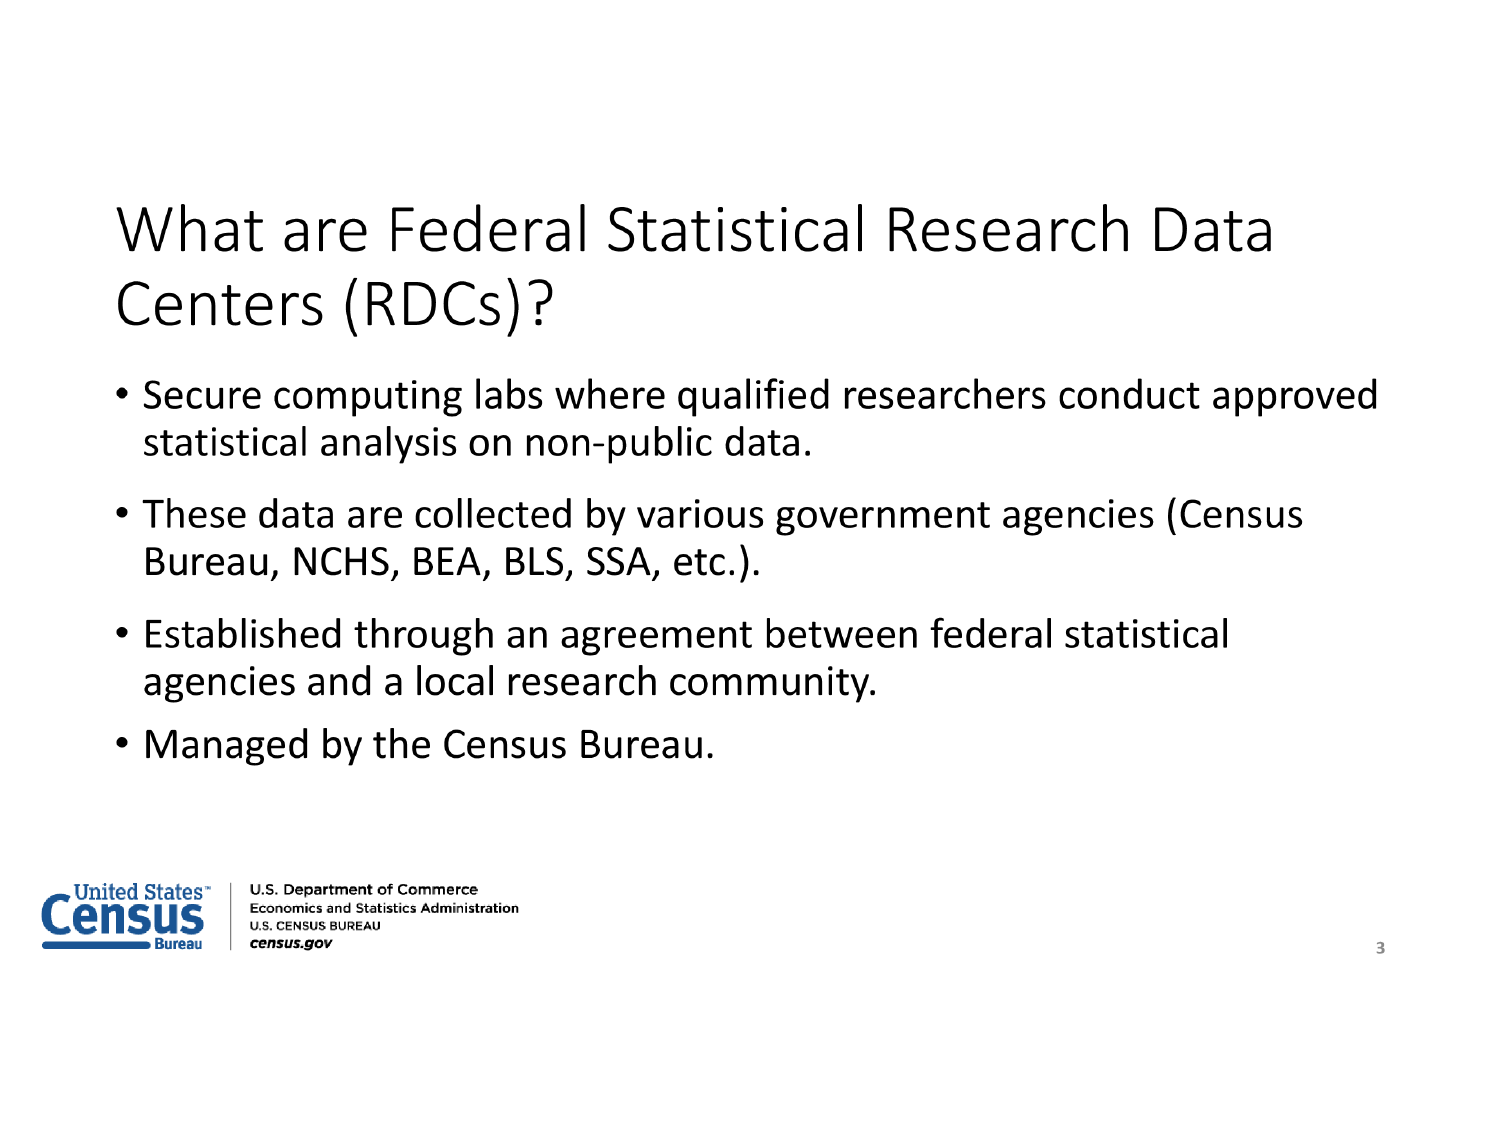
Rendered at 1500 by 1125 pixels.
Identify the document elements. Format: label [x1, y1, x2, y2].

picture [0, 141, 1500, 987]
